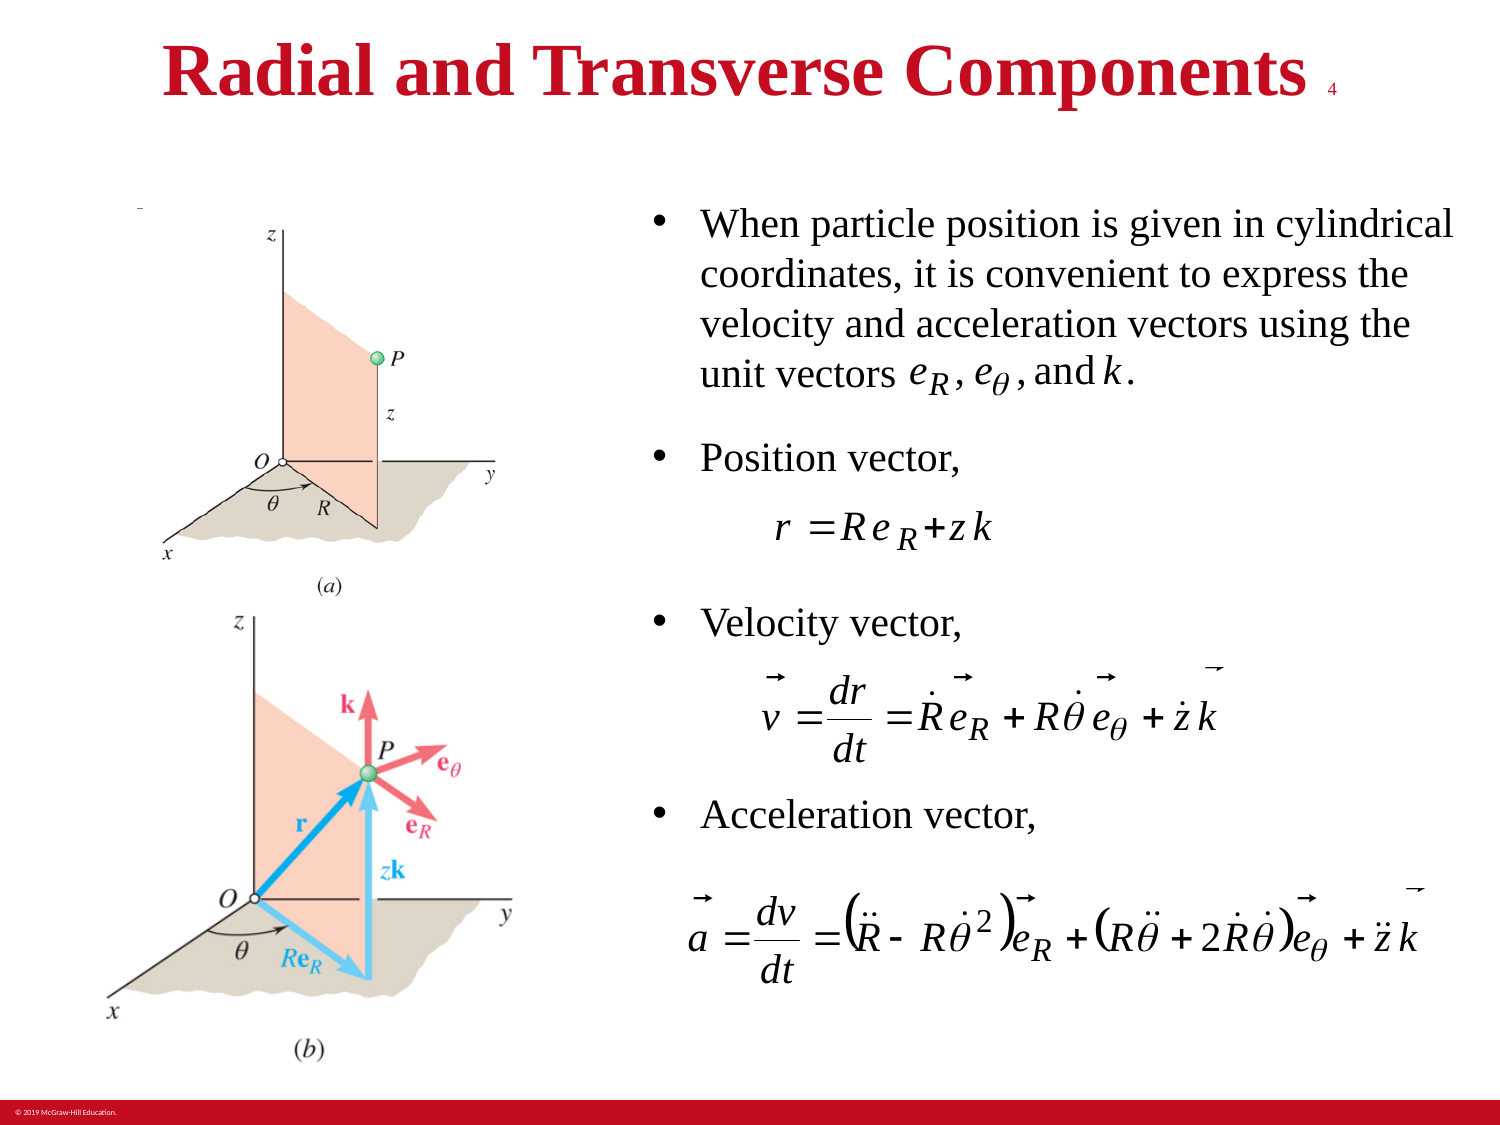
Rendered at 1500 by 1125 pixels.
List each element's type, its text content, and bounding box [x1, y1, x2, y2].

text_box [905, 340, 1138, 402]
picture [104, 614, 513, 1063]
title Radial and Transverse Components 4 [75, 12, 1425, 113]
list Velocity vector, [637, 587, 1000, 658]
list When particle position is given in cylindrical coordinates, it is convenient to express the velocity and acceleration vectors using the unit vectors [637, 188, 1488, 400]
picture [137, 208, 533, 601]
list Acceleration vector, [637, 779, 1163, 850]
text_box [758, 667, 1226, 768]
list Position vector, [637, 422, 1313, 484]
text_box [770, 496, 1001, 556]
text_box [683, 888, 1426, 989]
